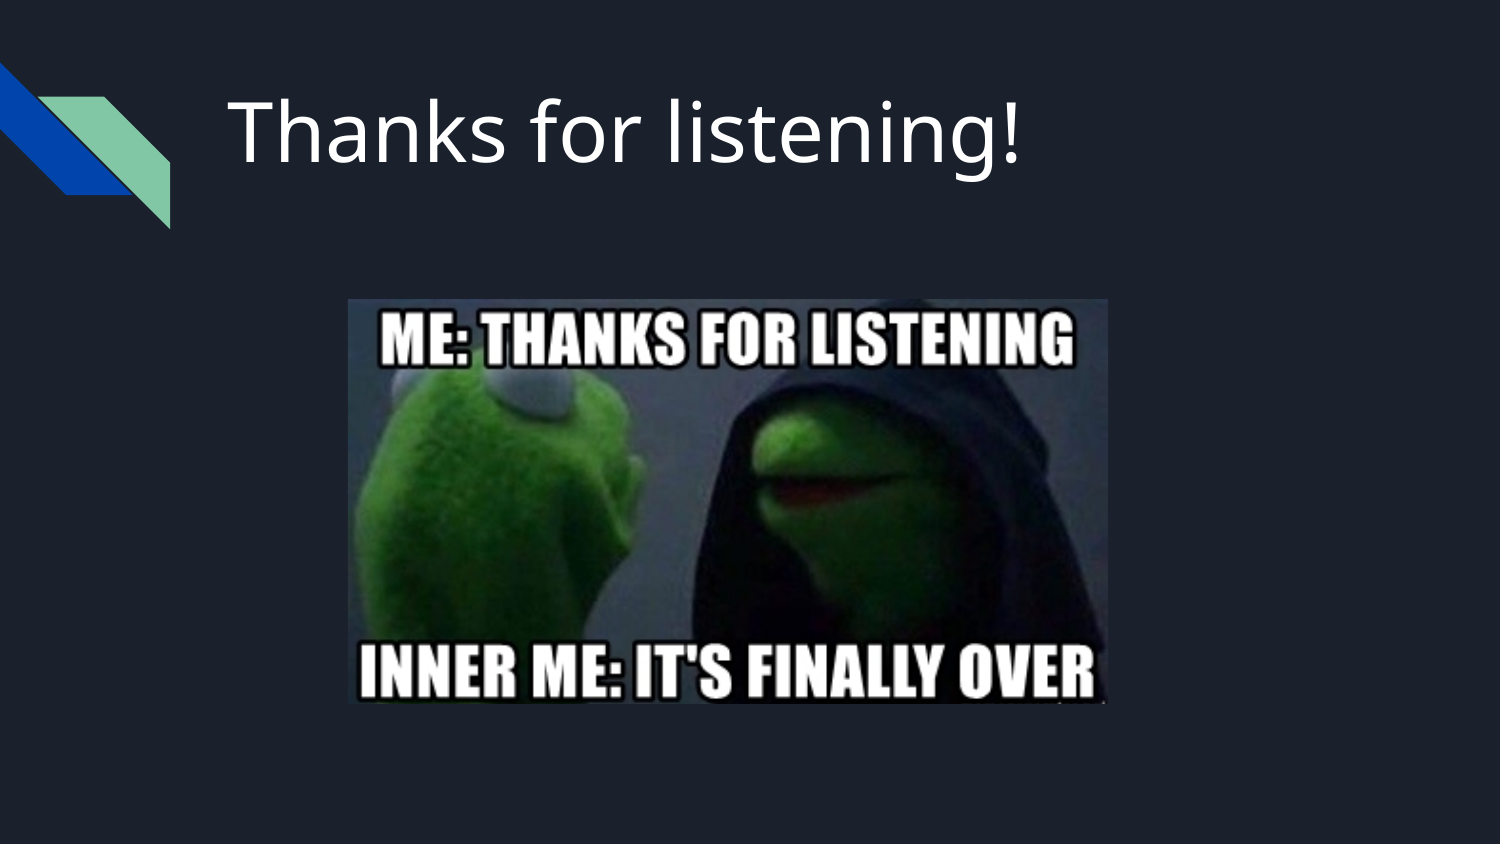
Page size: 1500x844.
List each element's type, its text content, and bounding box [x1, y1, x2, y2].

picture [347, 299, 1109, 704]
title Thanks for listening! [212, 64, 1368, 215]
